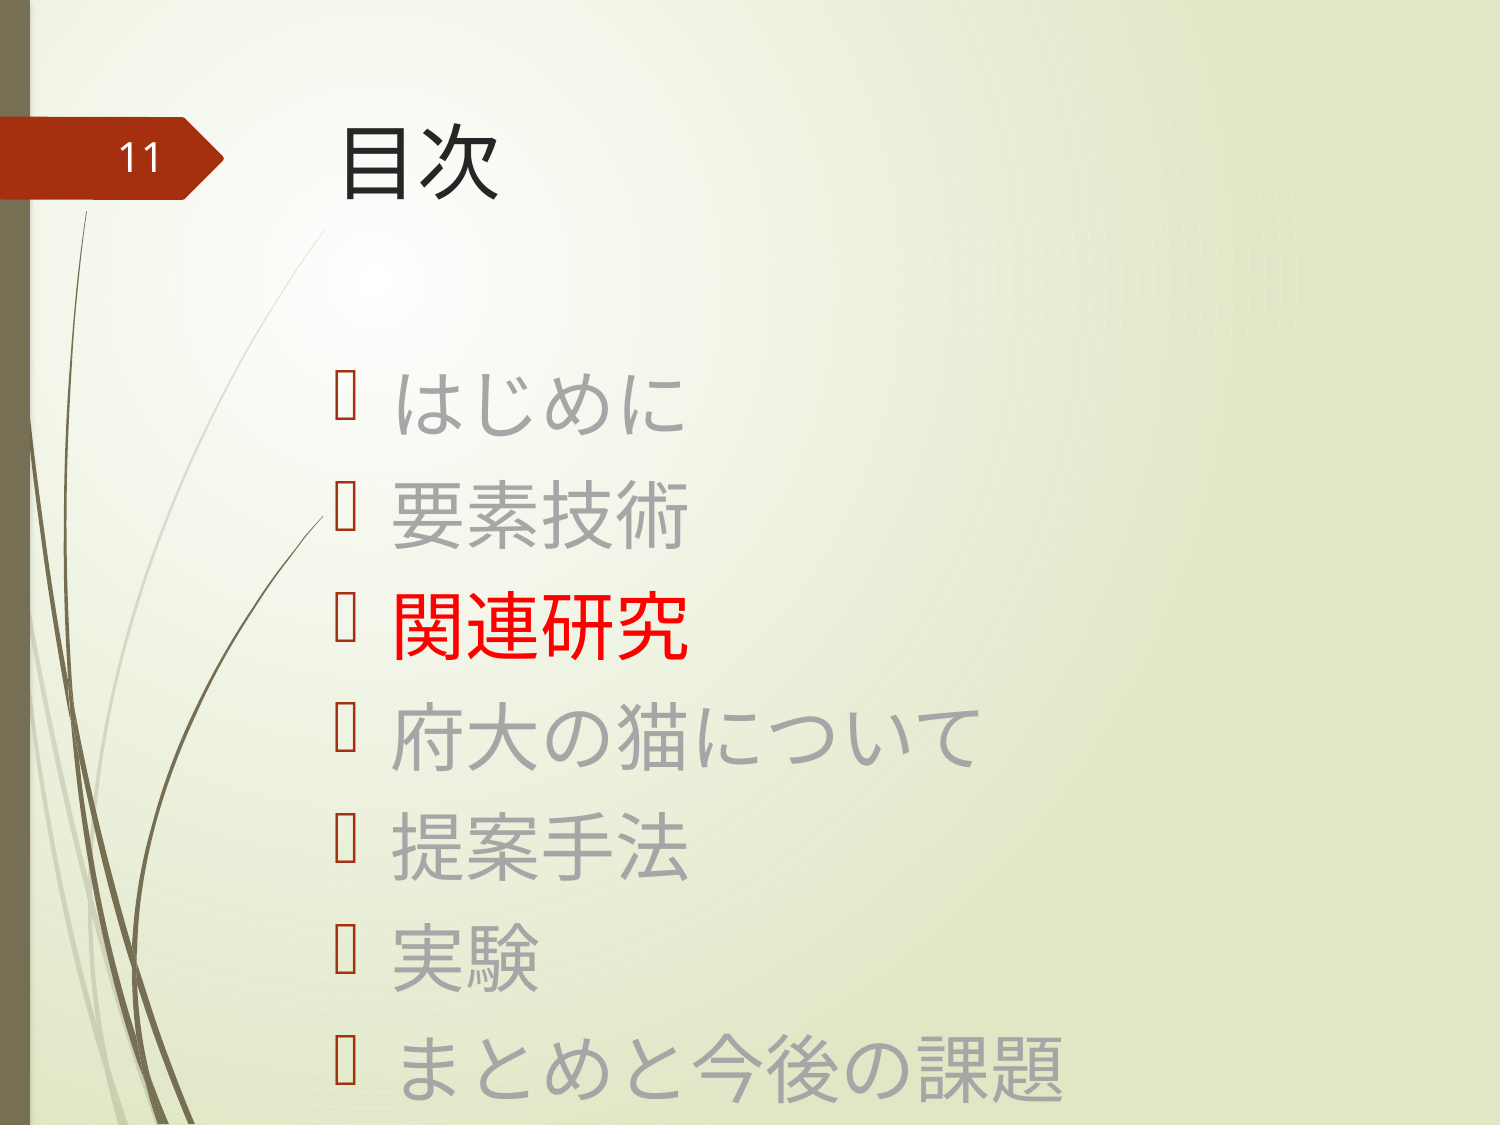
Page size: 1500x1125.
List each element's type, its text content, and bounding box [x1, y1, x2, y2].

slide_number 11 [83, 129, 180, 190]
title 目次 [319, 102, 1400, 313]
list はじめに 要素技術 関連研究 府大の猫について 提案手法 実験 まとめと今後の課題 [318, 350, 1400, 970]
